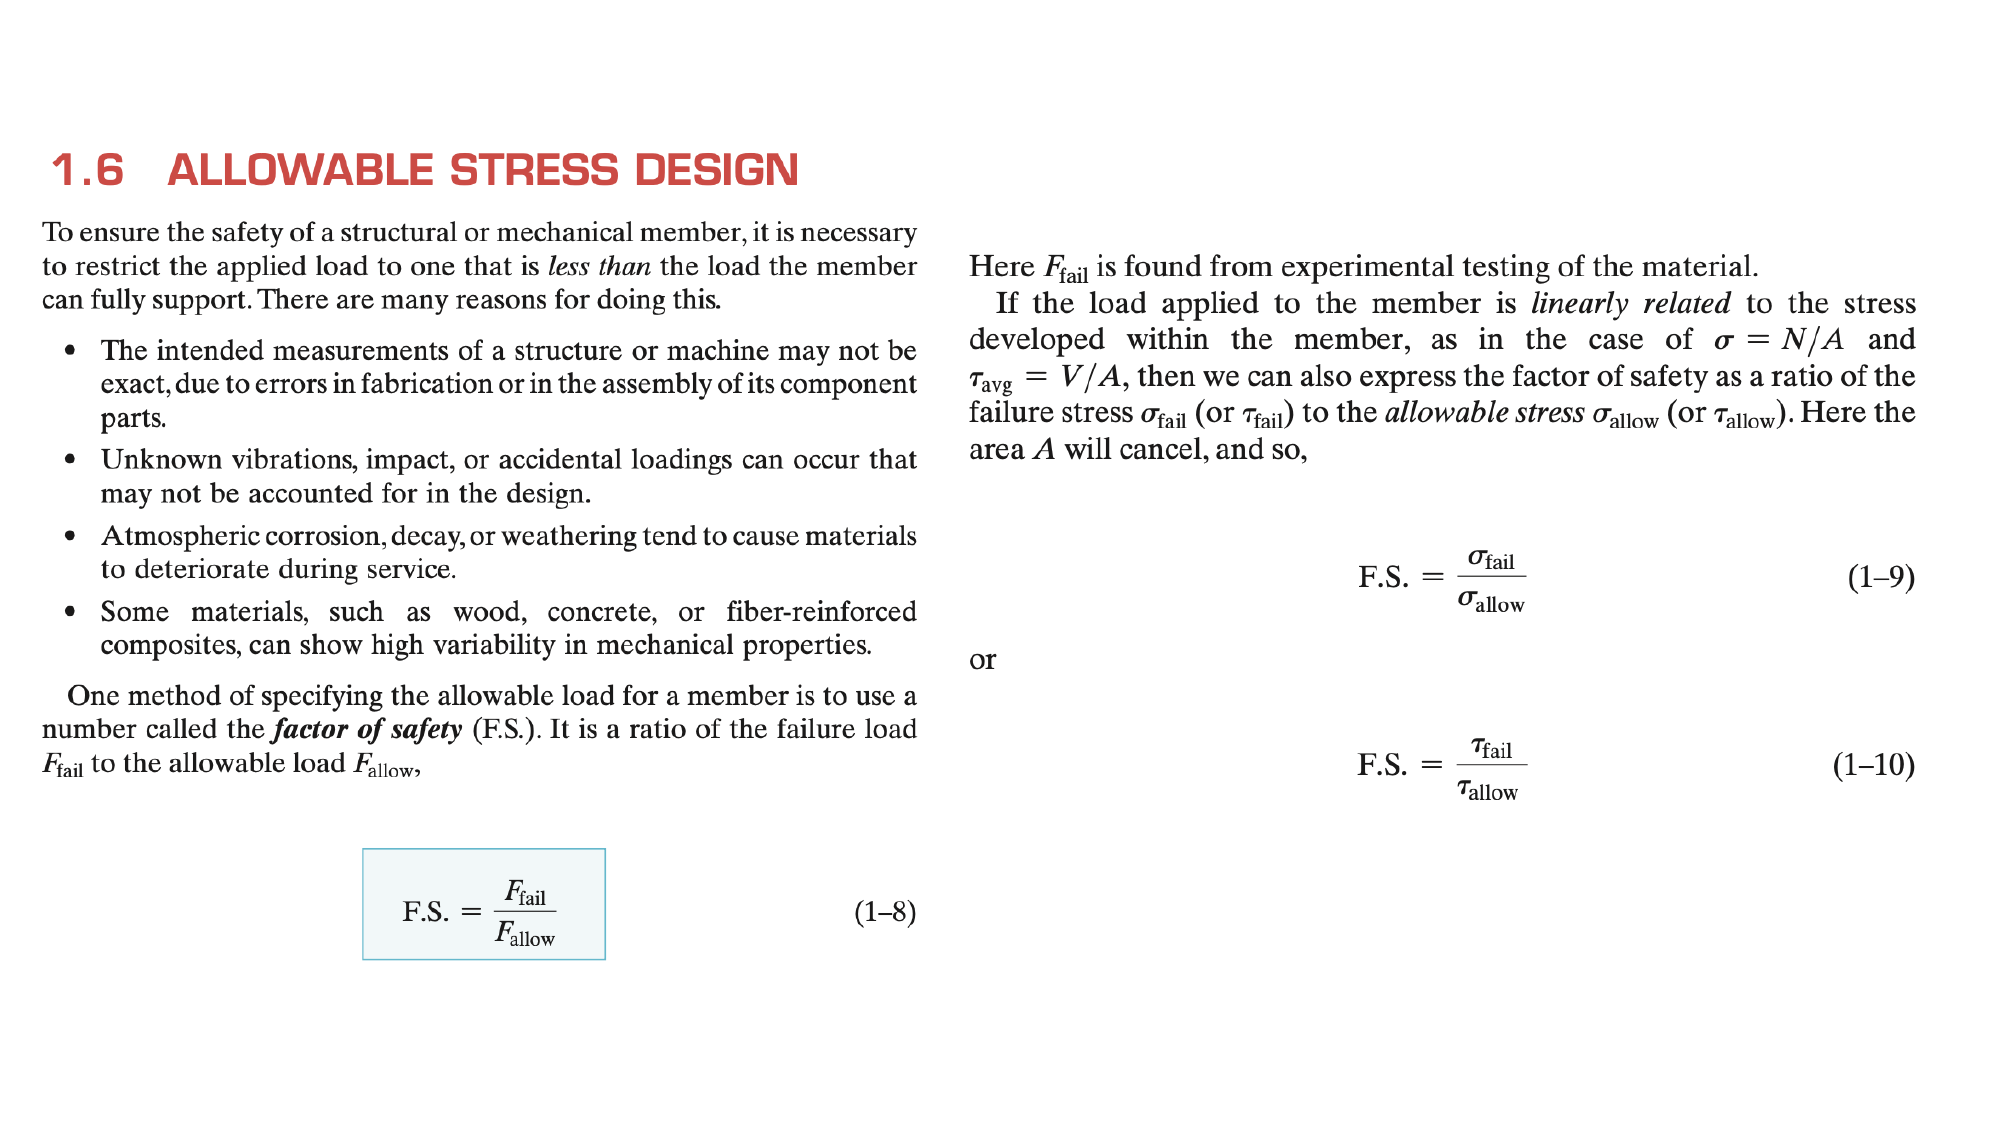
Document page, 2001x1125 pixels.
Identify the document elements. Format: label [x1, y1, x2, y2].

picture [4, 121, 2000, 1004]
